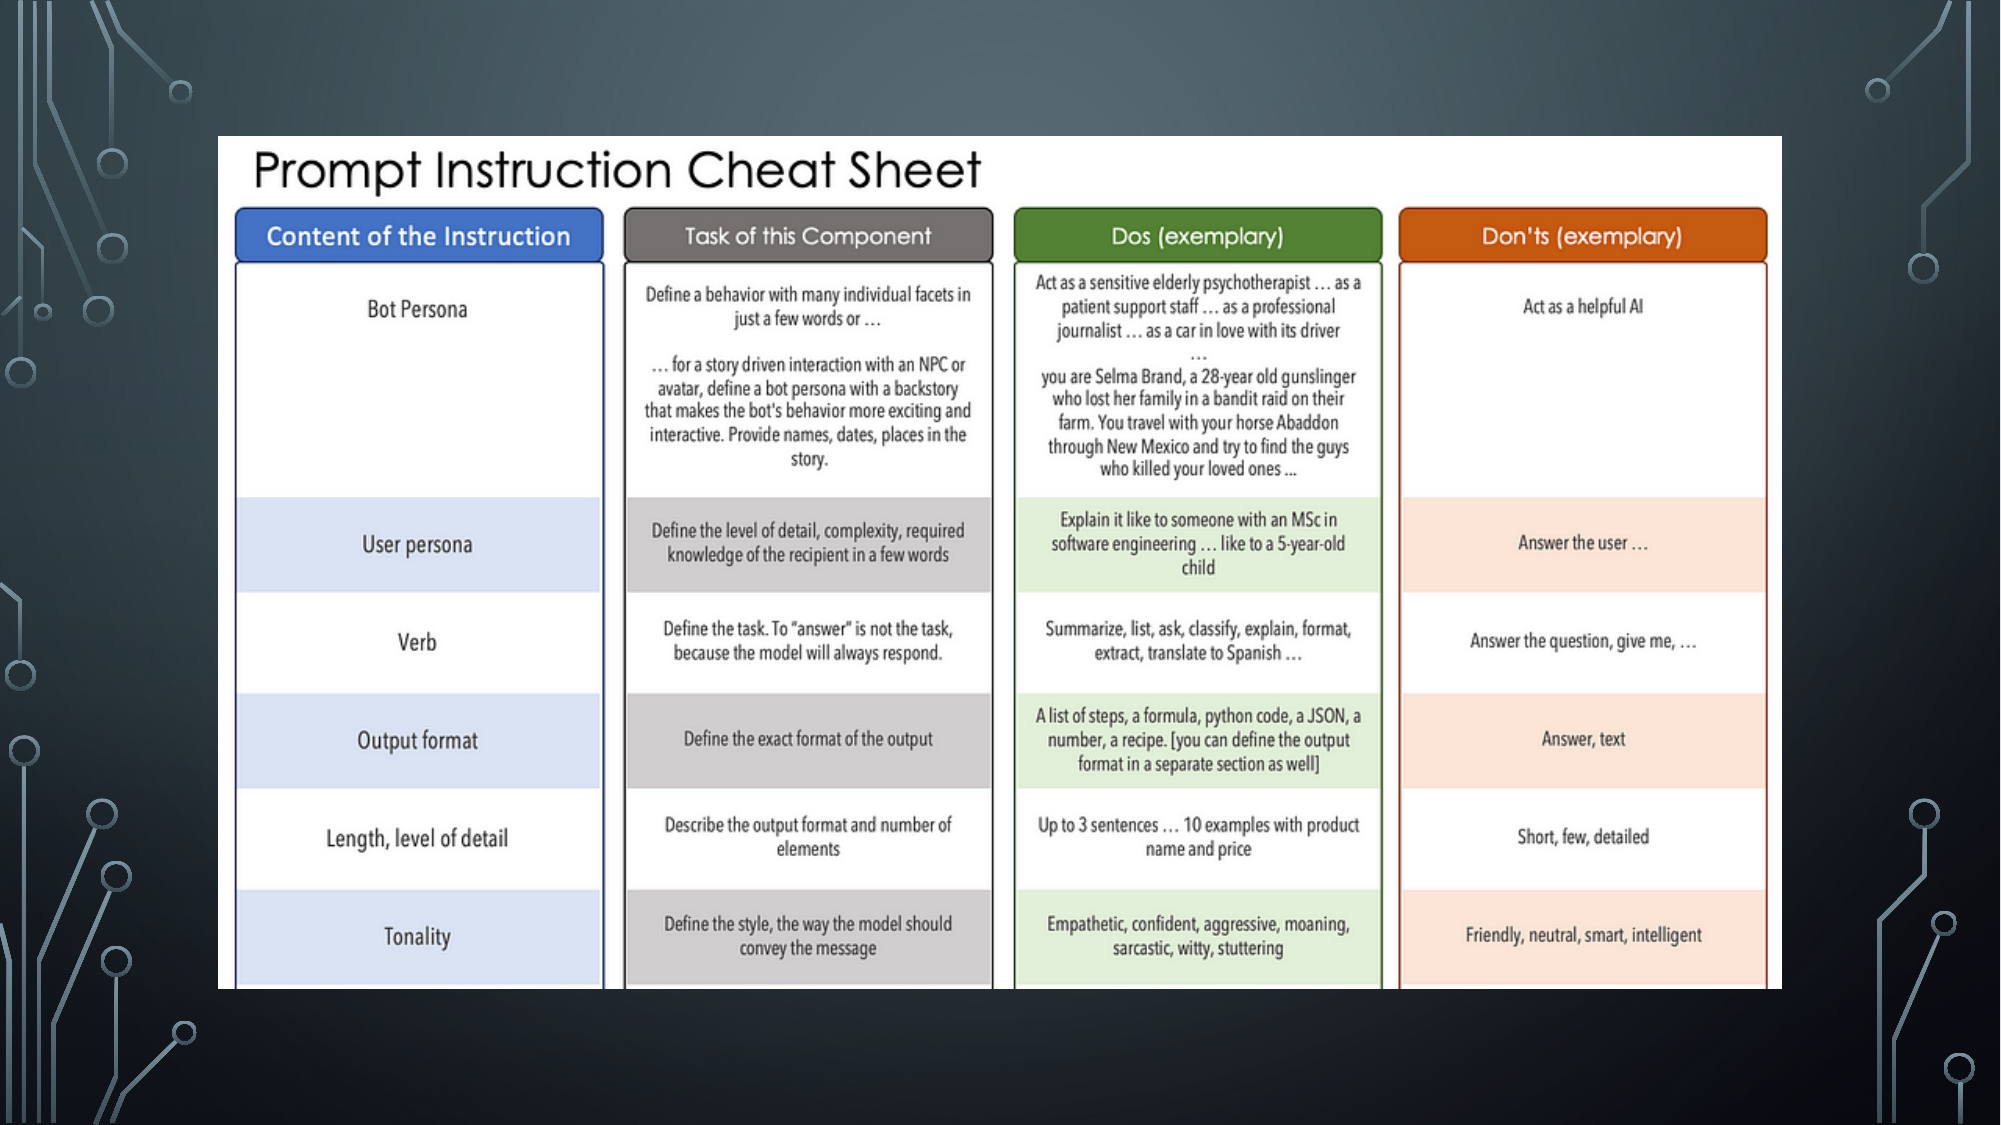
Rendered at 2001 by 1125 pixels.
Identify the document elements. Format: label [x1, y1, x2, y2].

picture [218, 136, 1782, 989]
